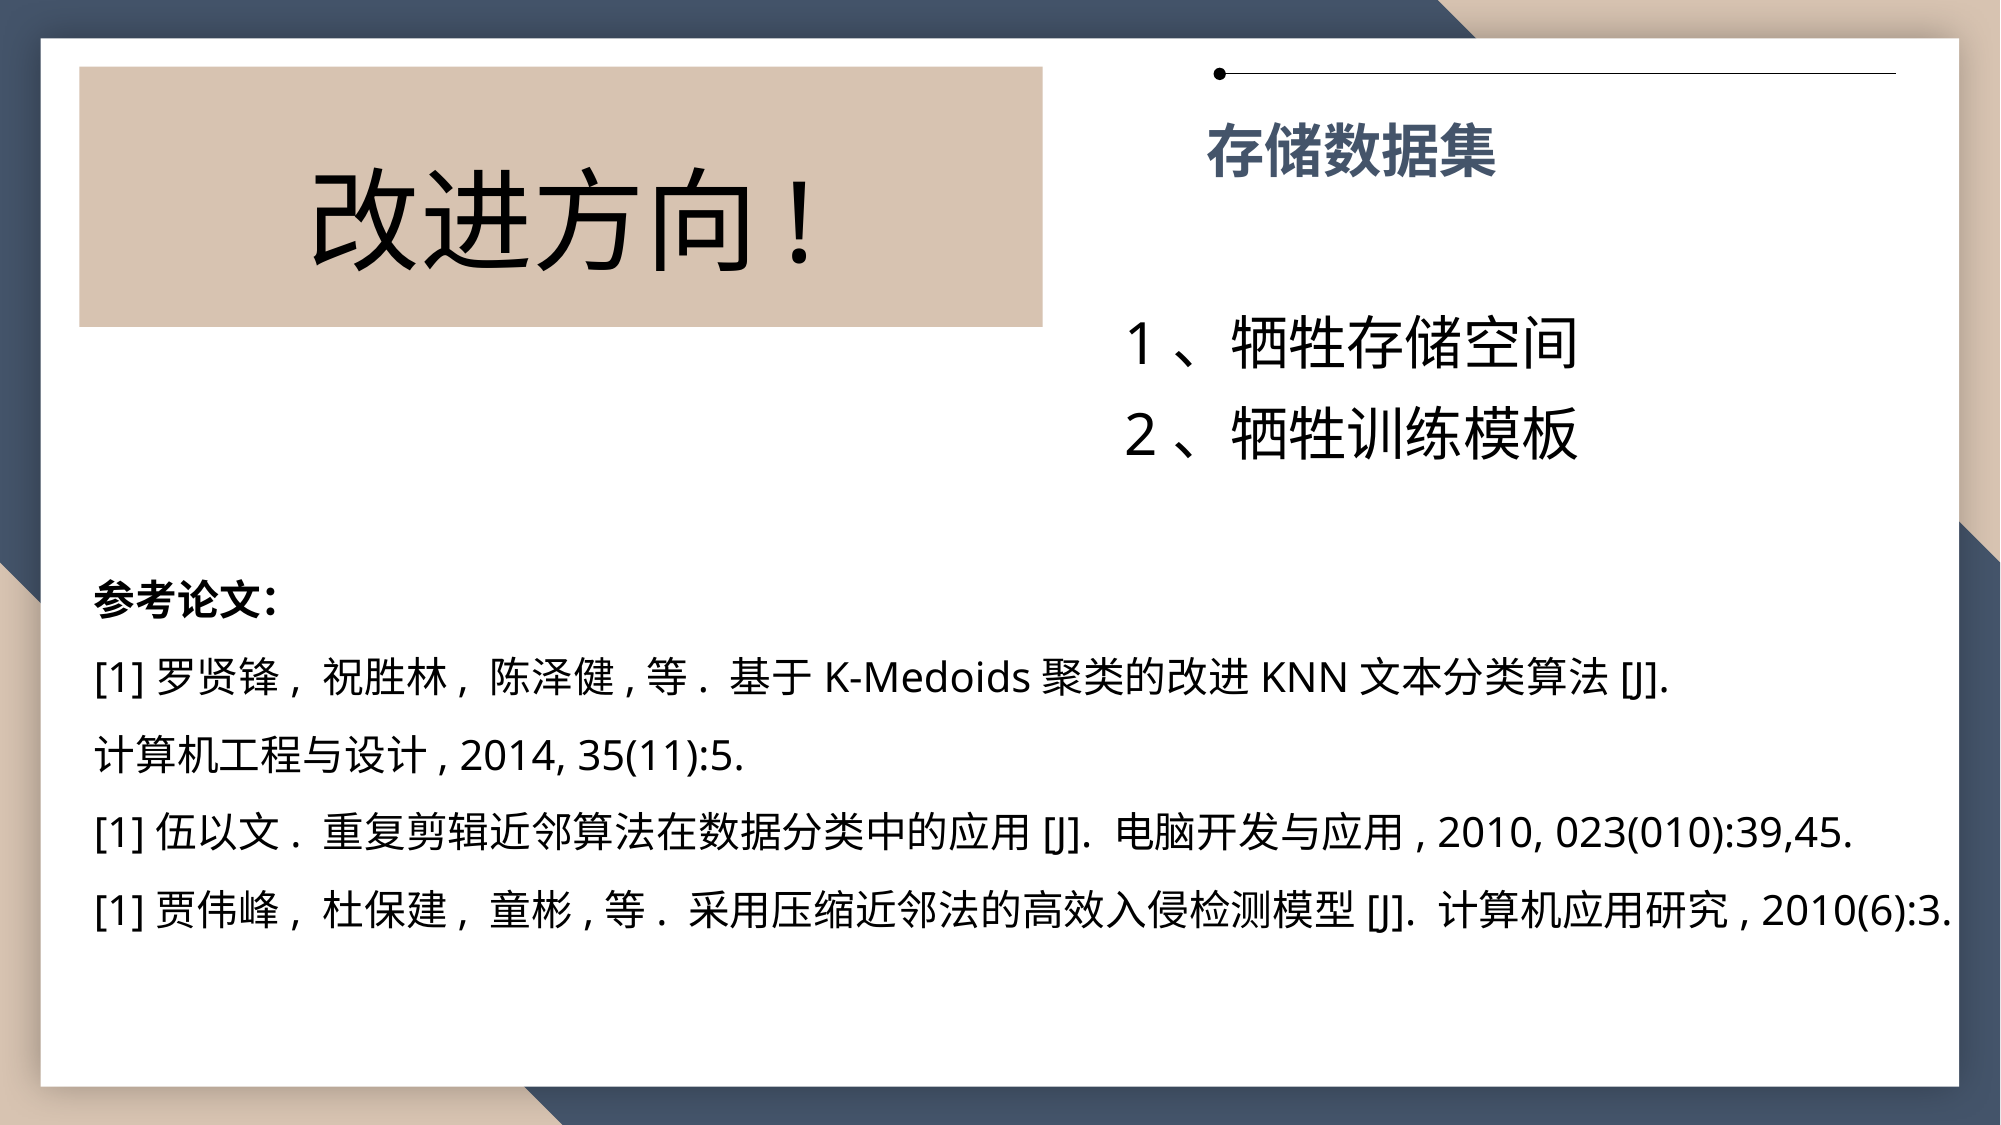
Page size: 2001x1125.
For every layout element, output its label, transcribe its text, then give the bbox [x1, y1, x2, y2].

text_box 改进方向! [78, 66, 1044, 328]
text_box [1095, 114, 1610, 464]
text_box 参考论文： [1]罗贤锋, 祝胜林, 陈泽健,等. 基于K-Medoids聚类的改进KNN文本分类算法[J]. 计算机工程与设计, 2014, 35(11):5. [1]伍以文. 重复剪辑近邻算法在数据分类中的应用[J]. 电脑开发与应用, 2010, 023(010):39,45. [1]贾伟峰, 杜保建, 童彬,等. 采用压缩近邻法的高效入侵检测模型[J]. 计算机应用研究, 2010(6):3. [79, 551, 1968, 1019]
